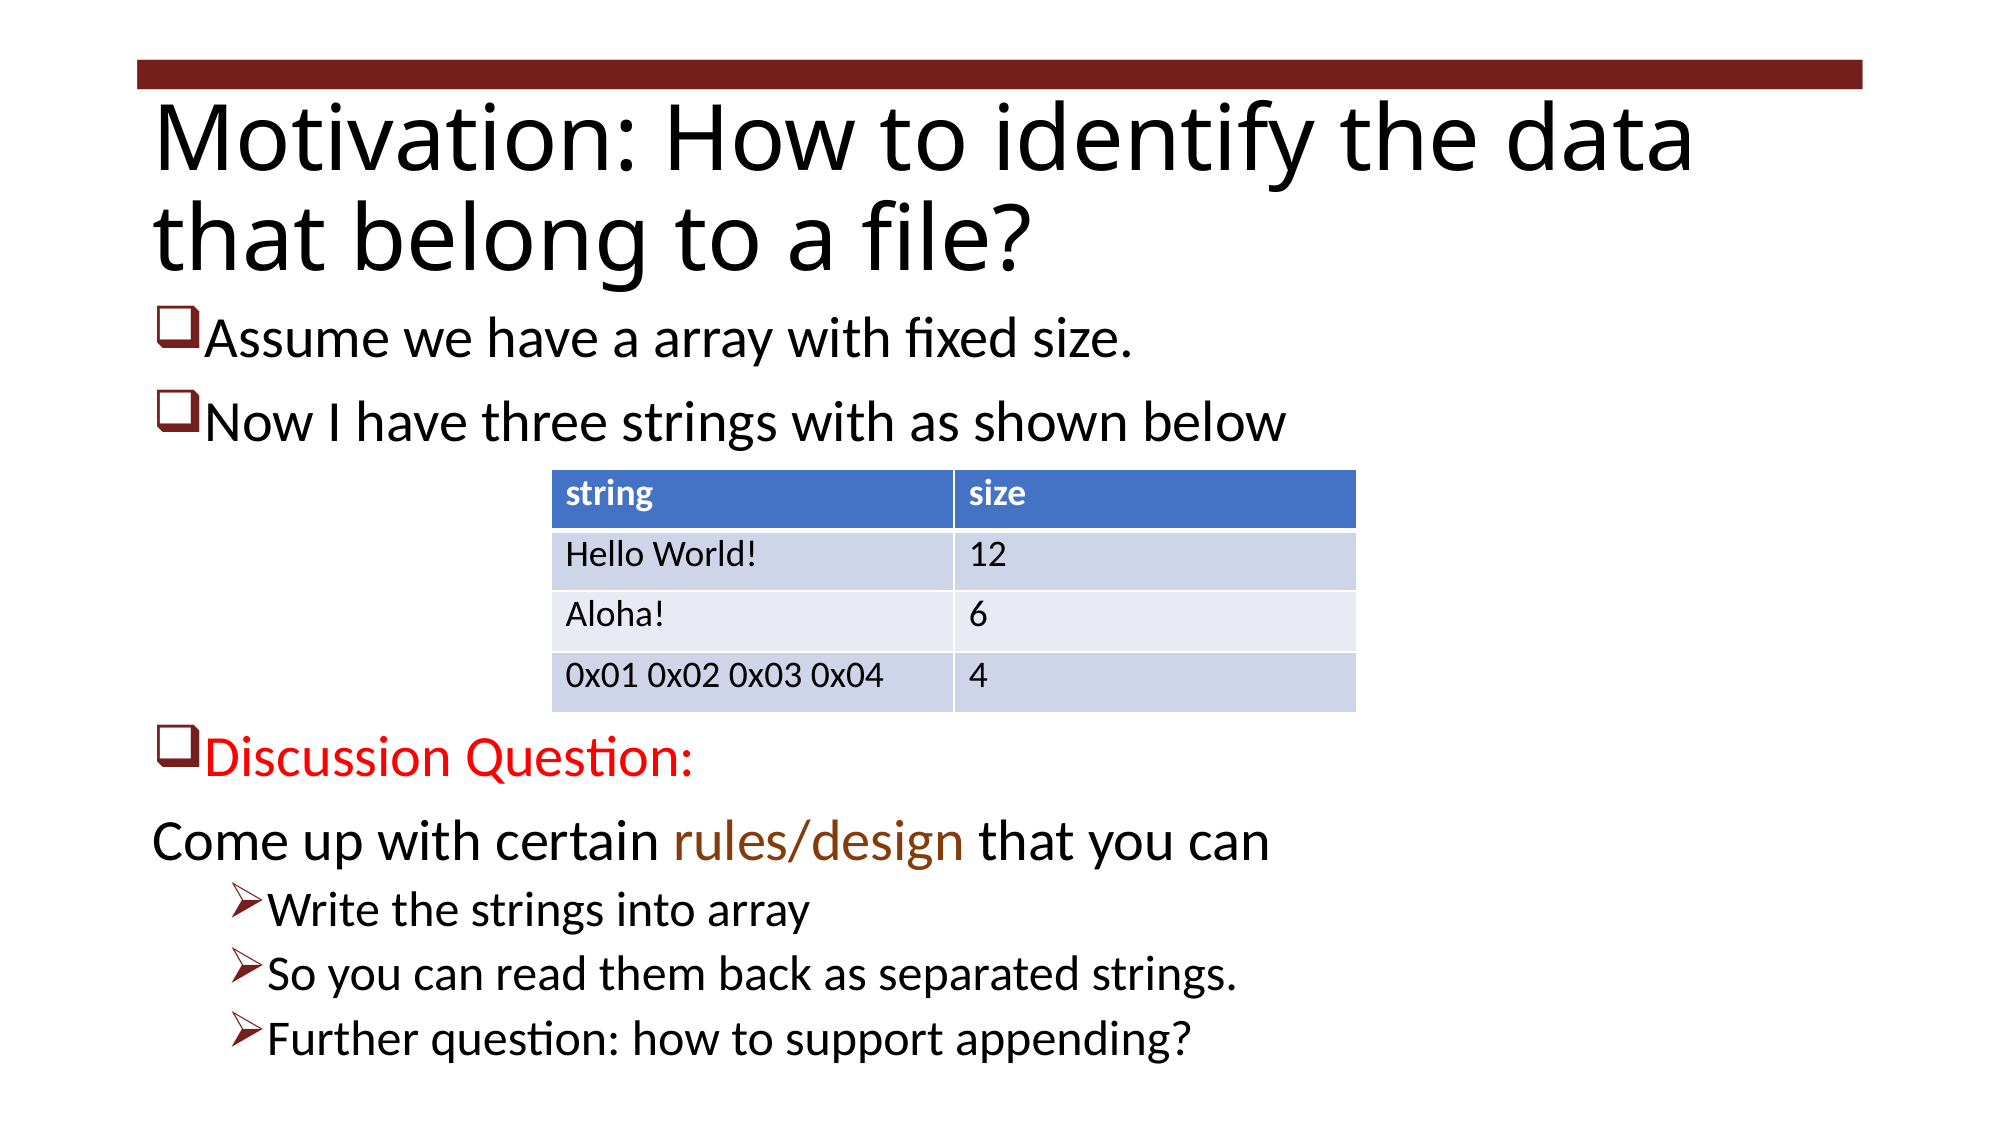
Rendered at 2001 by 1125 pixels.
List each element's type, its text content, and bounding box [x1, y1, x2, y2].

table_cell 12 [955, 533, 1356, 590]
table_cell 6 [955, 592, 1356, 651]
title Motivation: How to identify the data that belong to a file? [137, 82, 1863, 299]
table_header size [955, 470, 1356, 528]
list Assume we have a array with fixed size. Now I have three strings with as shown below Discussion Question: Come up with certain rules/design that you can Write the strings into array So you can read them back as separated strings. Further question: how to support appending? [137, 299, 1863, 1103]
table_cell Hello World! [552, 533, 953, 590]
table_cell 0x01 0x02 0x03 0x04 [552, 653, 953, 712]
table_cell Aloha! [552, 592, 953, 651]
table_header string [552, 470, 953, 528]
table_cell 4 [955, 653, 1356, 712]
